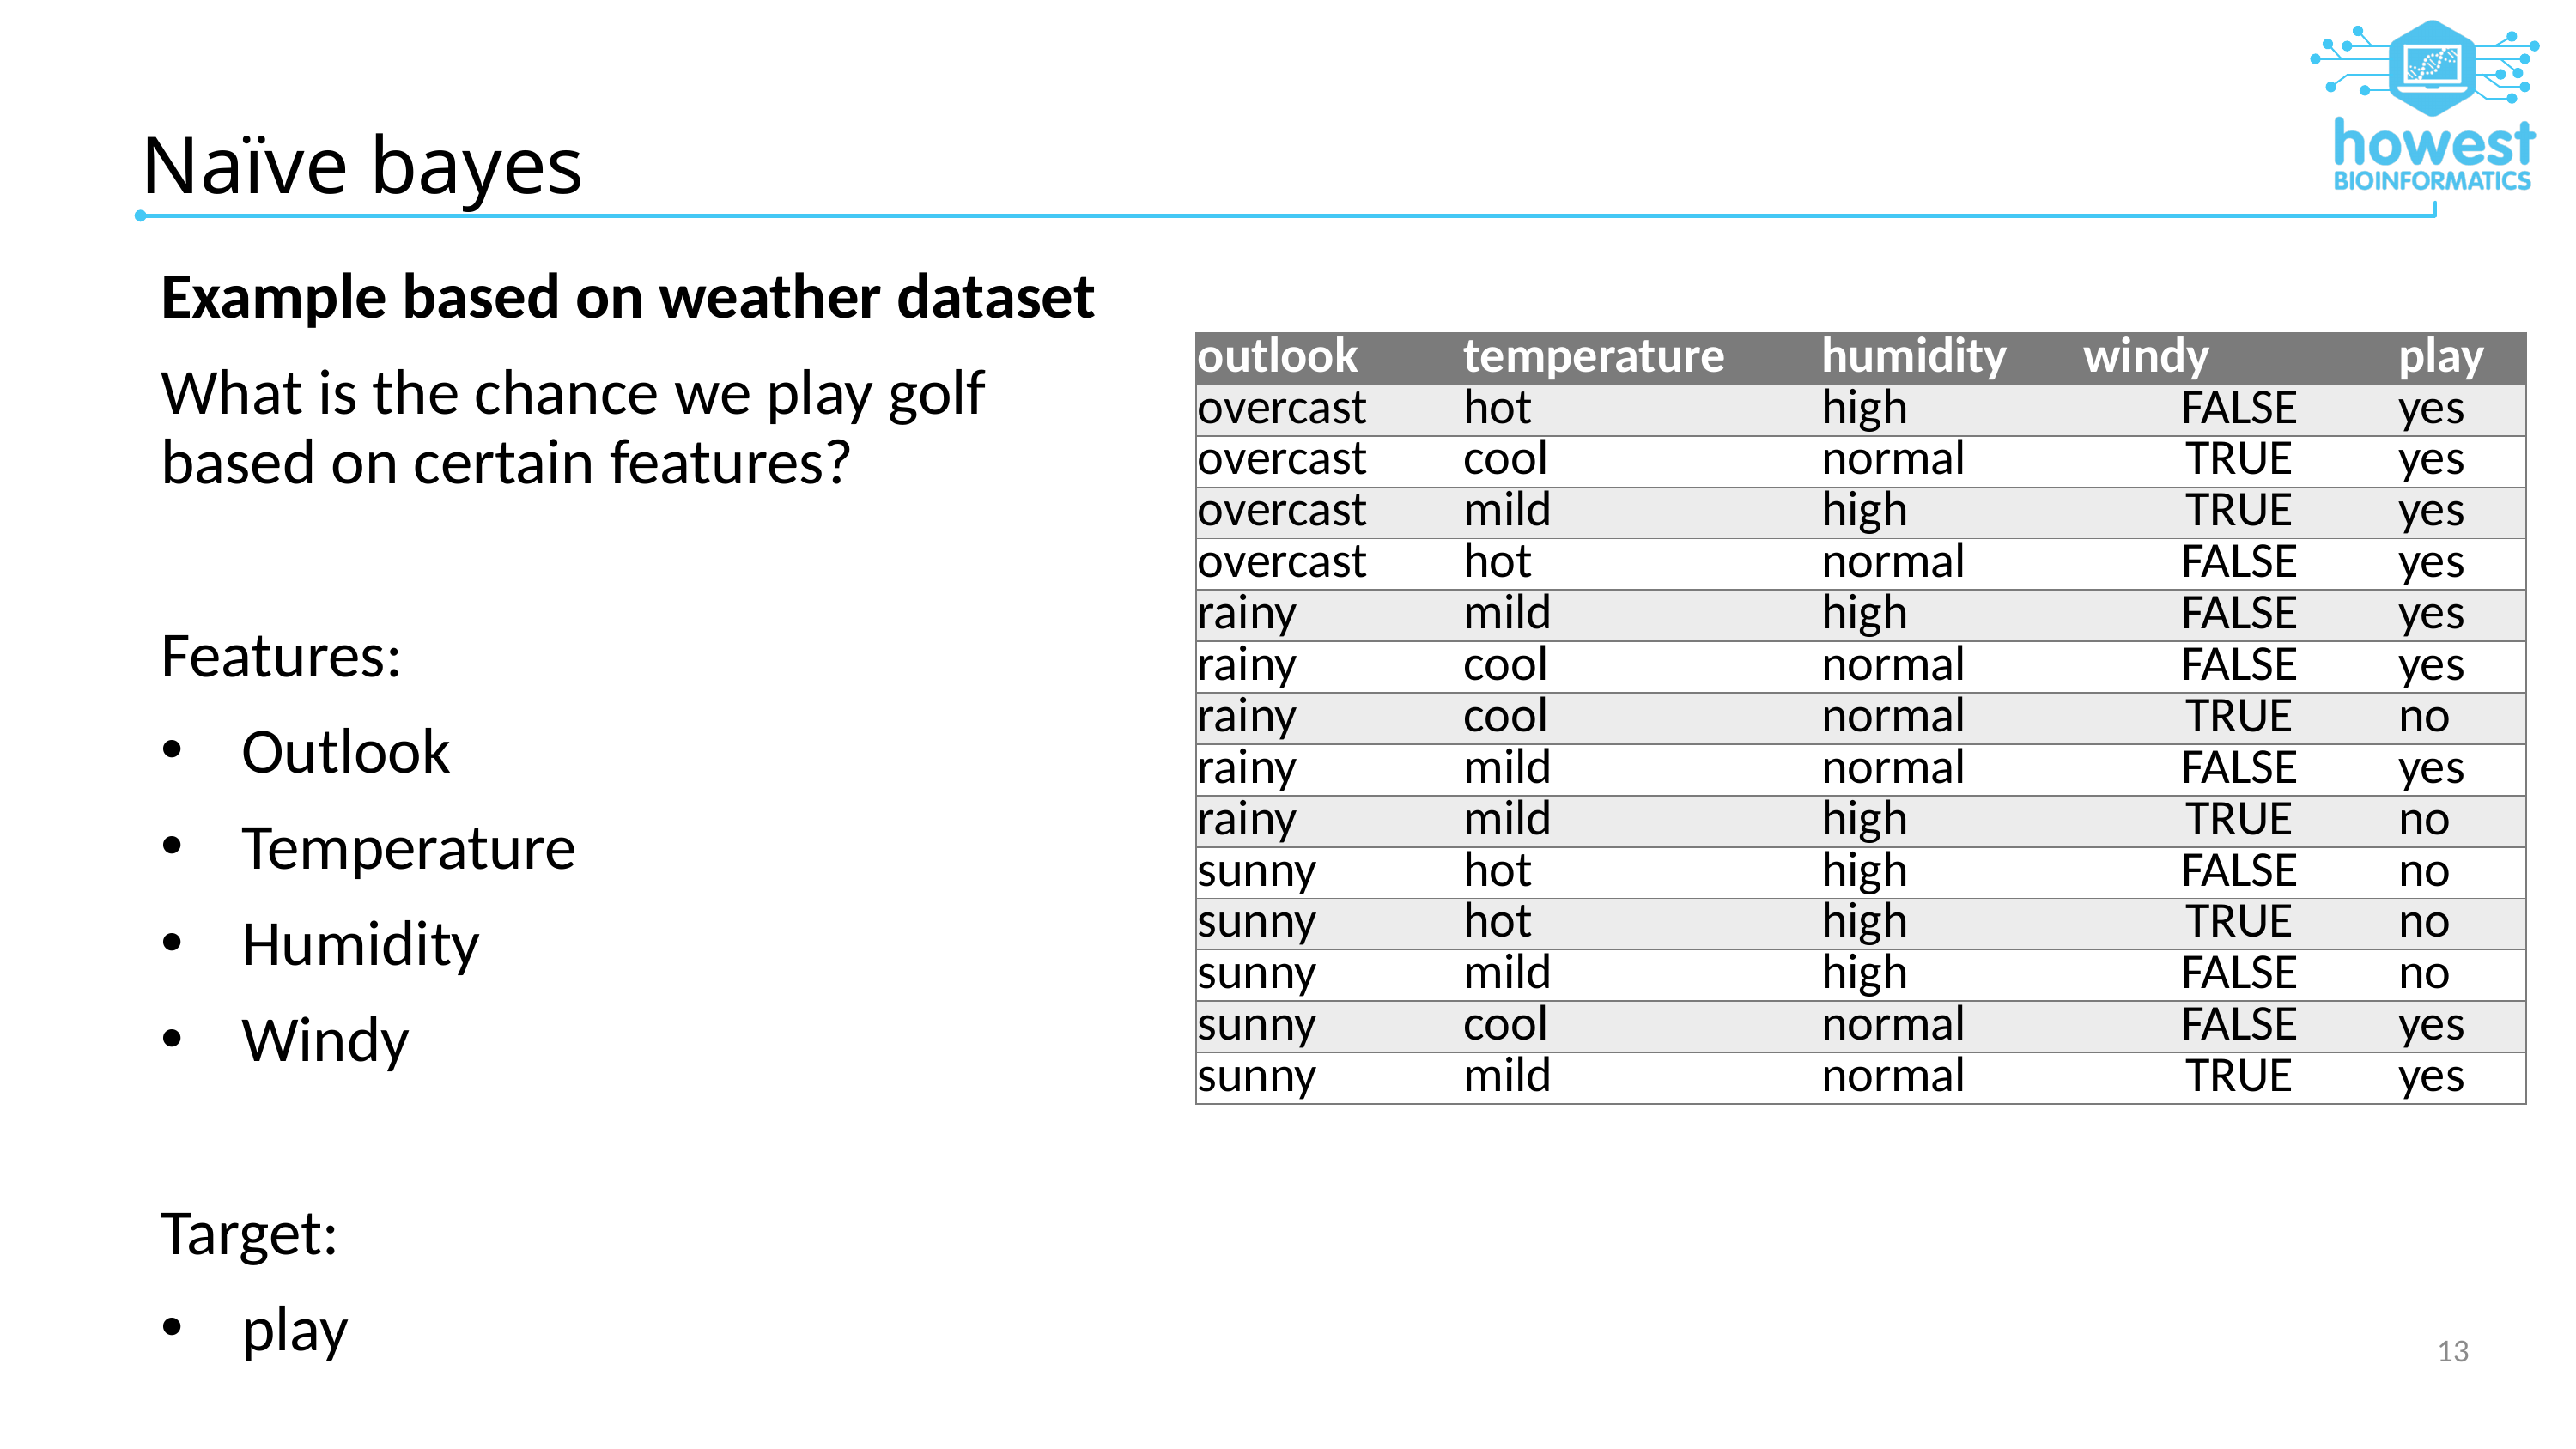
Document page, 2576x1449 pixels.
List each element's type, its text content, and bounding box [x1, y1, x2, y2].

table_cell FALSE [2082, 950, 2397, 1000]
table_cell sunny [1197, 950, 1462, 1000]
table_cell rainy [1197, 591, 1462, 640]
table_cell sunny [1197, 1002, 1462, 1052]
table_cell yes [2397, 591, 2525, 640]
table_cell no [2397, 848, 2525, 898]
table_cell FALSE [2082, 642, 2397, 692]
table_cell hot [1462, 848, 1820, 898]
table_cell yes [2397, 1053, 2525, 1103]
table_cell yes [2397, 642, 2525, 692]
table_cell normal [1820, 694, 2082, 743]
table_cell FALSE [2082, 848, 2397, 898]
table_cell sunny [1197, 899, 1462, 949]
table_cell high [1820, 950, 2082, 1000]
table_cell high [1820, 488, 2082, 538]
table_cell yes [2397, 1002, 2525, 1052]
table_cell FALSE [2082, 539, 2397, 589]
table_cell yes [2397, 539, 2525, 589]
table_cell normal [1820, 745, 2082, 795]
table_header humidity [1820, 334, 2082, 384]
table_cell FALSE [2082, 591, 2397, 640]
table_cell high [1820, 385, 2082, 435]
table_cell overcast [1197, 385, 1462, 435]
title Naïve bayes [140, 124, 2252, 215]
table_cell rainy [1197, 797, 1462, 846]
table_cell TRUE [2082, 797, 2397, 846]
table_cell high [1820, 899, 2082, 949]
table_cell mild [1462, 488, 1820, 538]
table_cell no [2397, 899, 2525, 949]
table_cell cool [1462, 694, 1820, 743]
table_cell no [2397, 797, 2525, 846]
table_cell high [1820, 797, 2082, 846]
table_cell hot [1462, 539, 1820, 589]
table_cell cool [1462, 1002, 1820, 1052]
table_cell yes [2397, 437, 2525, 487]
table_cell mild [1462, 591, 1820, 640]
table_cell TRUE [2082, 694, 2397, 743]
table_cell cool [1462, 437, 1820, 487]
table_cell normal [1820, 642, 2082, 692]
table_cell high [1820, 848, 2082, 898]
table_cell mild [1462, 797, 1820, 846]
table_header temperature [1462, 334, 1820, 384]
table_cell no [2397, 950, 2525, 1000]
slide_number 13 [2341, 1310, 2482, 1388]
table_cell FALSE [2082, 745, 2397, 795]
table_cell yes [2397, 488, 2525, 538]
table_cell TRUE [2082, 899, 2397, 949]
table_cell FALSE [2082, 385, 2397, 435]
table_cell TRUE [2082, 1053, 2397, 1103]
table_cell cool [1462, 642, 1820, 692]
list Example based on weather dataset What is the chance we play golf based on certain features? Features: Outlook Temperature Humidity Windy Target: play [148, 256, 2483, 1116]
table_cell mild [1462, 745, 1820, 795]
table_cell overcast [1197, 437, 1462, 487]
table_cell TRUE [2082, 437, 2397, 487]
table_cell normal [1820, 437, 2082, 487]
table_header windy [2082, 334, 2397, 384]
table_header outlook [1197, 334, 1462, 384]
table_cell yes [2397, 385, 2525, 435]
table_cell rainy [1197, 642, 1462, 692]
table_header play [2397, 334, 2525, 384]
table_cell mild [1462, 1053, 1820, 1103]
table_cell FALSE [2082, 1002, 2397, 1052]
table_cell TRUE [2082, 488, 2397, 538]
table_cell sunny [1197, 1053, 1462, 1103]
table_cell normal [1820, 1002, 2082, 1052]
table_cell high [1820, 591, 2082, 640]
table_cell mild [1462, 950, 1820, 1000]
table_cell sunny [1197, 848, 1462, 898]
table_cell hot [1462, 899, 1820, 949]
table_cell yes [2397, 745, 2525, 795]
table_cell overcast [1197, 488, 1462, 538]
table_cell overcast [1197, 539, 1462, 589]
table_cell hot [1462, 385, 1820, 435]
table_cell no [2397, 694, 2525, 743]
picture [2312, 0, 2559, 228]
table_cell rainy [1197, 694, 1462, 743]
table_cell rainy [1197, 745, 1462, 795]
table_cell normal [1820, 1053, 2082, 1103]
table_cell normal [1820, 539, 2082, 589]
